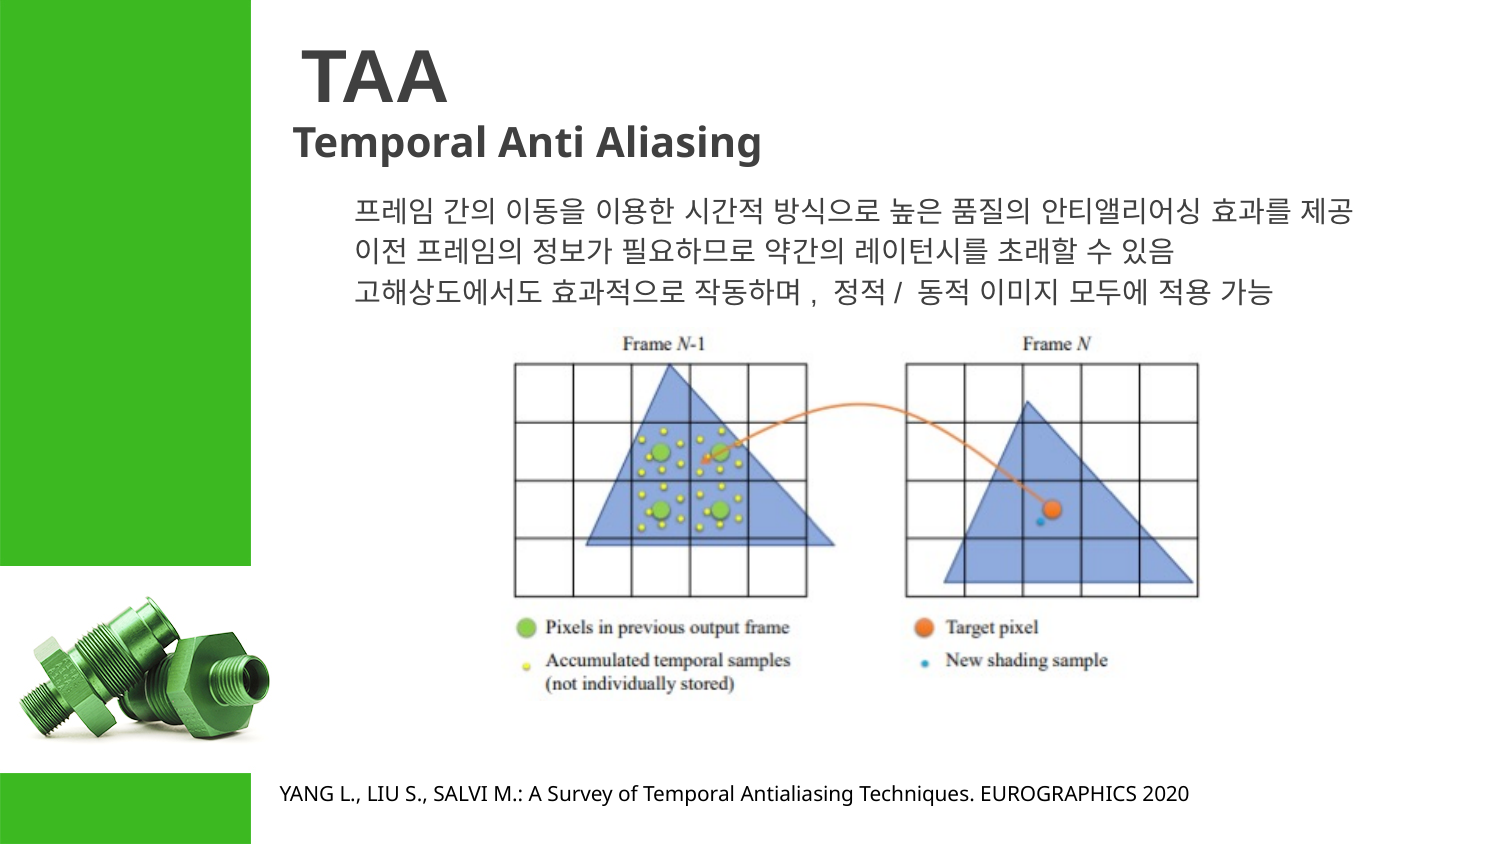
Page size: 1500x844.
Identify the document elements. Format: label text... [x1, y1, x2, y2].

list Temporal Anti Aliasing [277, 102, 1412, 179]
title TAA [265, 0, 1500, 146]
picture [0, 0, 1500, 844]
list 프레임 간의 이동을 이용한 시간적 방식으로 높은 품질의 안티앨리어싱 효과를 제공 이전 프레임의 정보가 필요하므로 약간의 레이턴시를 초래할 수 있음 고해상도에서도 효과적으로 작동하며, 정적/ 동적 이미지 모두에 적용 가능 [289, 185, 1459, 678]
text_box YANG L., LIU S., SALVI M.: A Survey of Temporal Antialiasing Techniques. EUROGRAPHICS 2020 [264, 773, 1353, 813]
